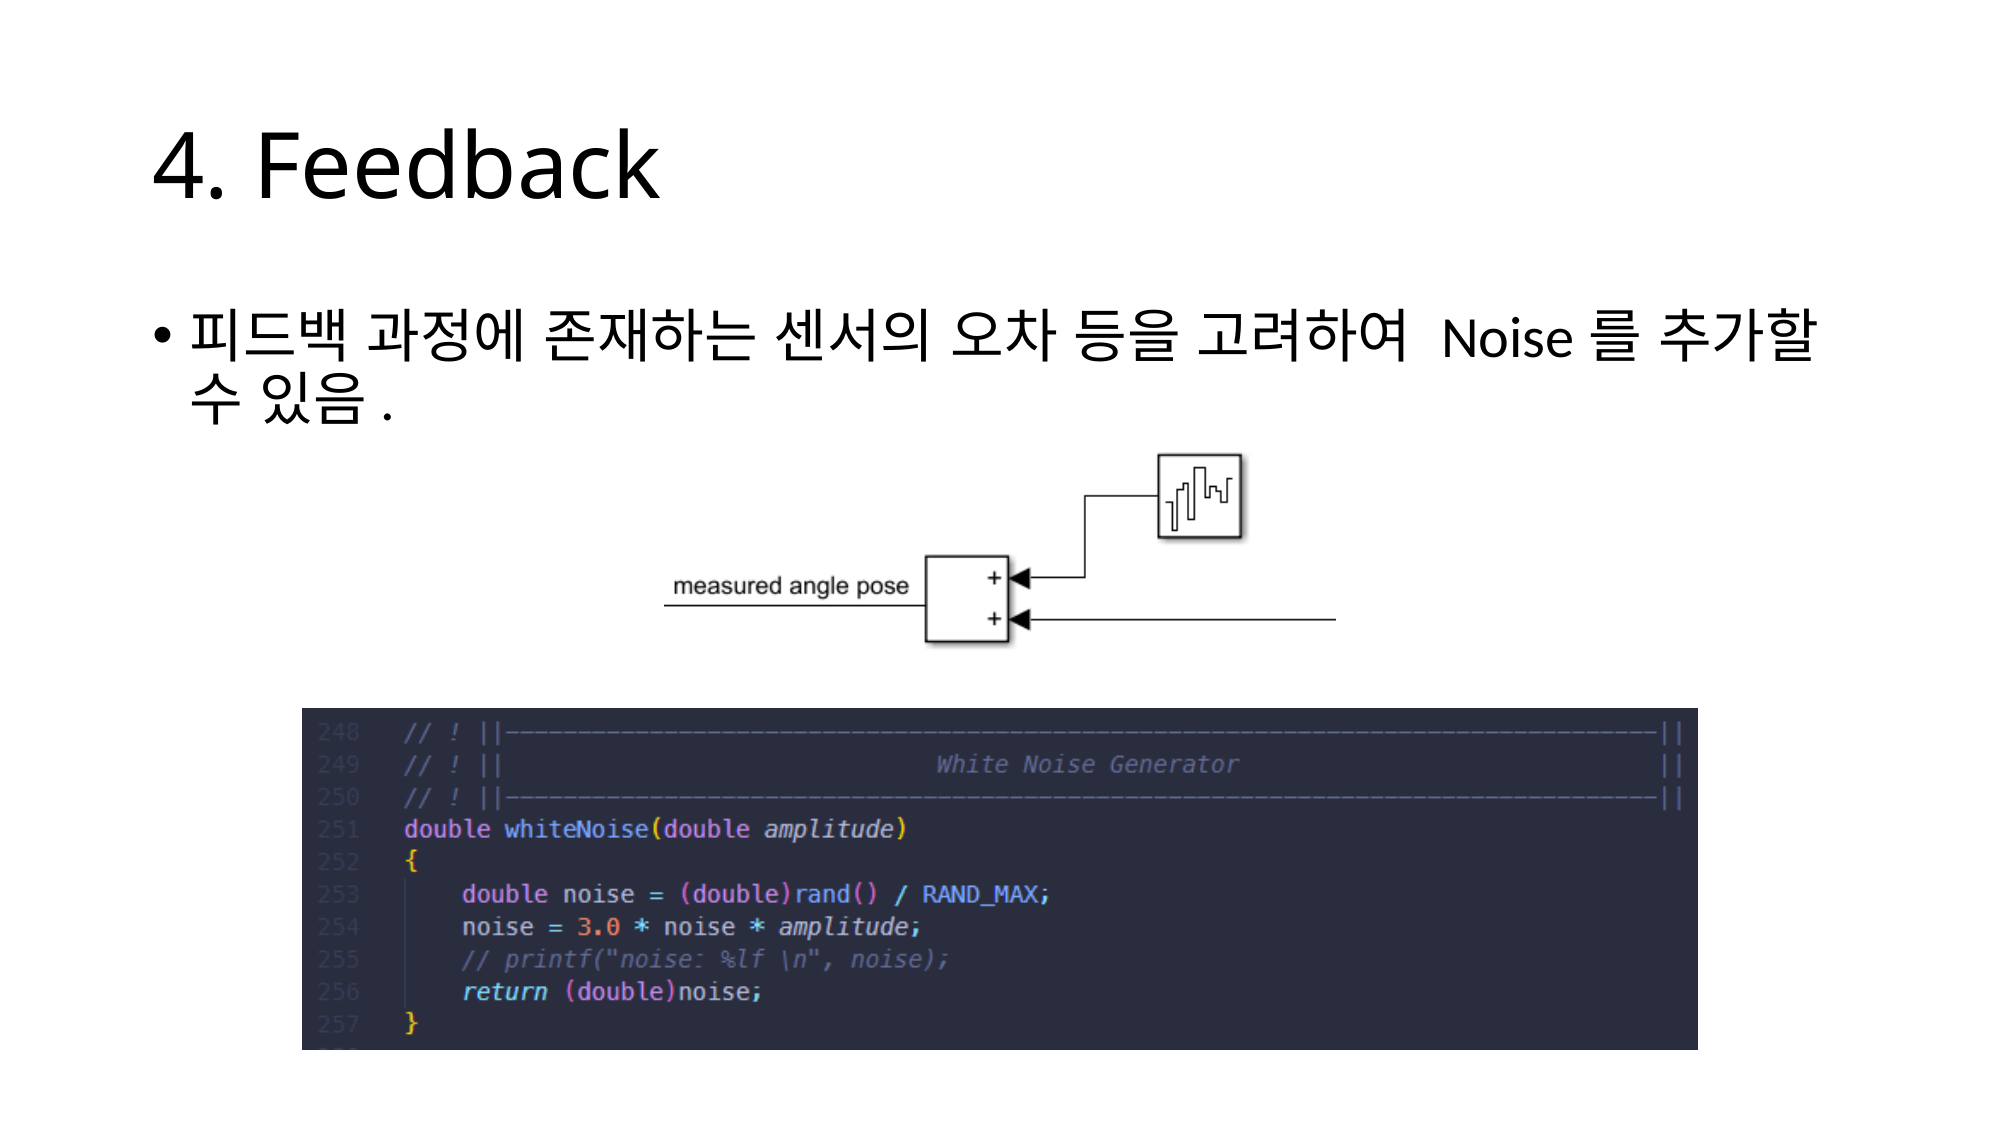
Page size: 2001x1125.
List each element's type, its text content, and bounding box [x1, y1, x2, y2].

picture [302, 708, 1698, 1050]
list 피드백 과정에 존재하는 센서의 오차 등을 고려하여 Noise를 추가할 수 있음. [137, 299, 1863, 1014]
title 4. Feedback [137, 59, 1863, 278]
picture [663, 428, 1336, 697]
